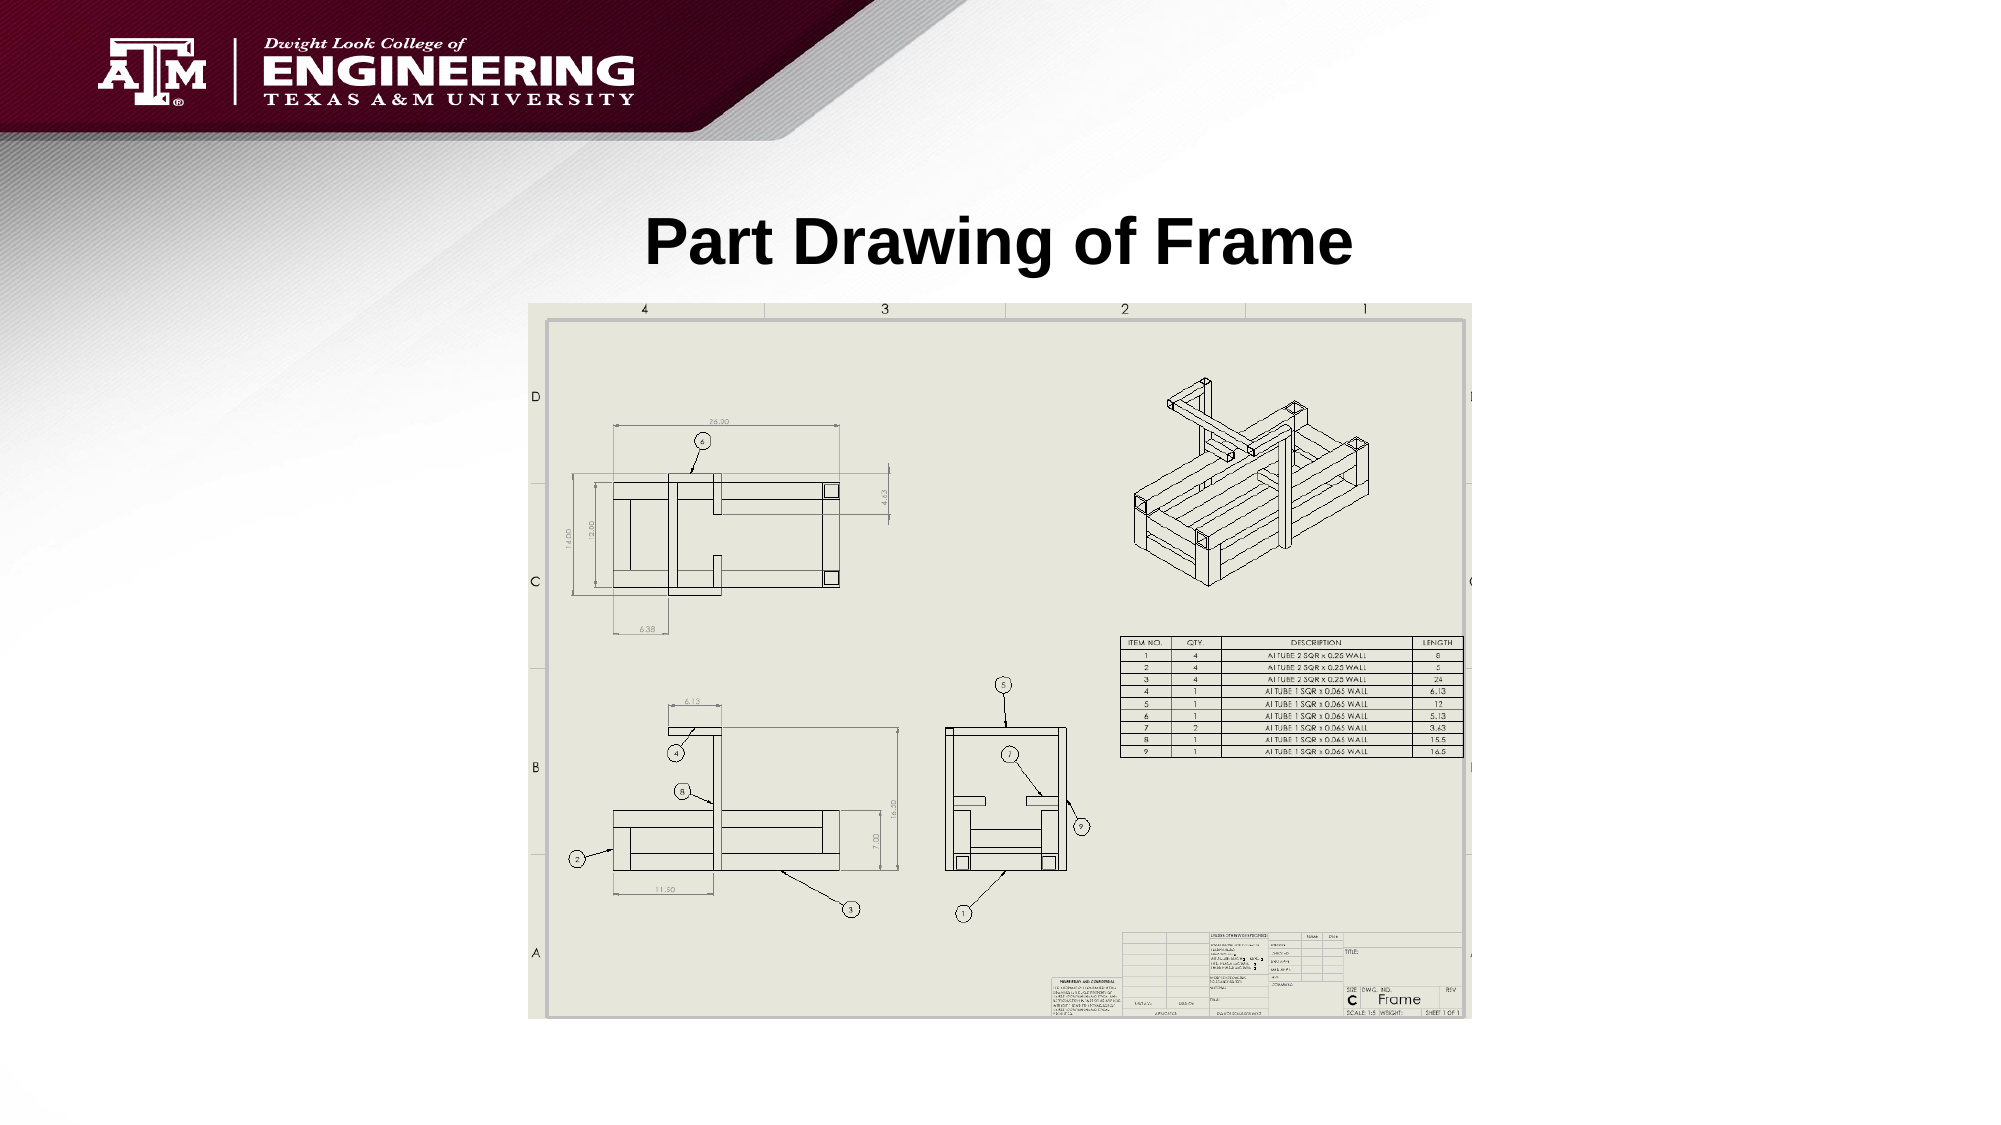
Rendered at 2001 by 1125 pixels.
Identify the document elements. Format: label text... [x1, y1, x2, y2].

title Part Drawing of Frame [324, 172, 1675, 304]
picture [0, 0, 2001, 1125]
